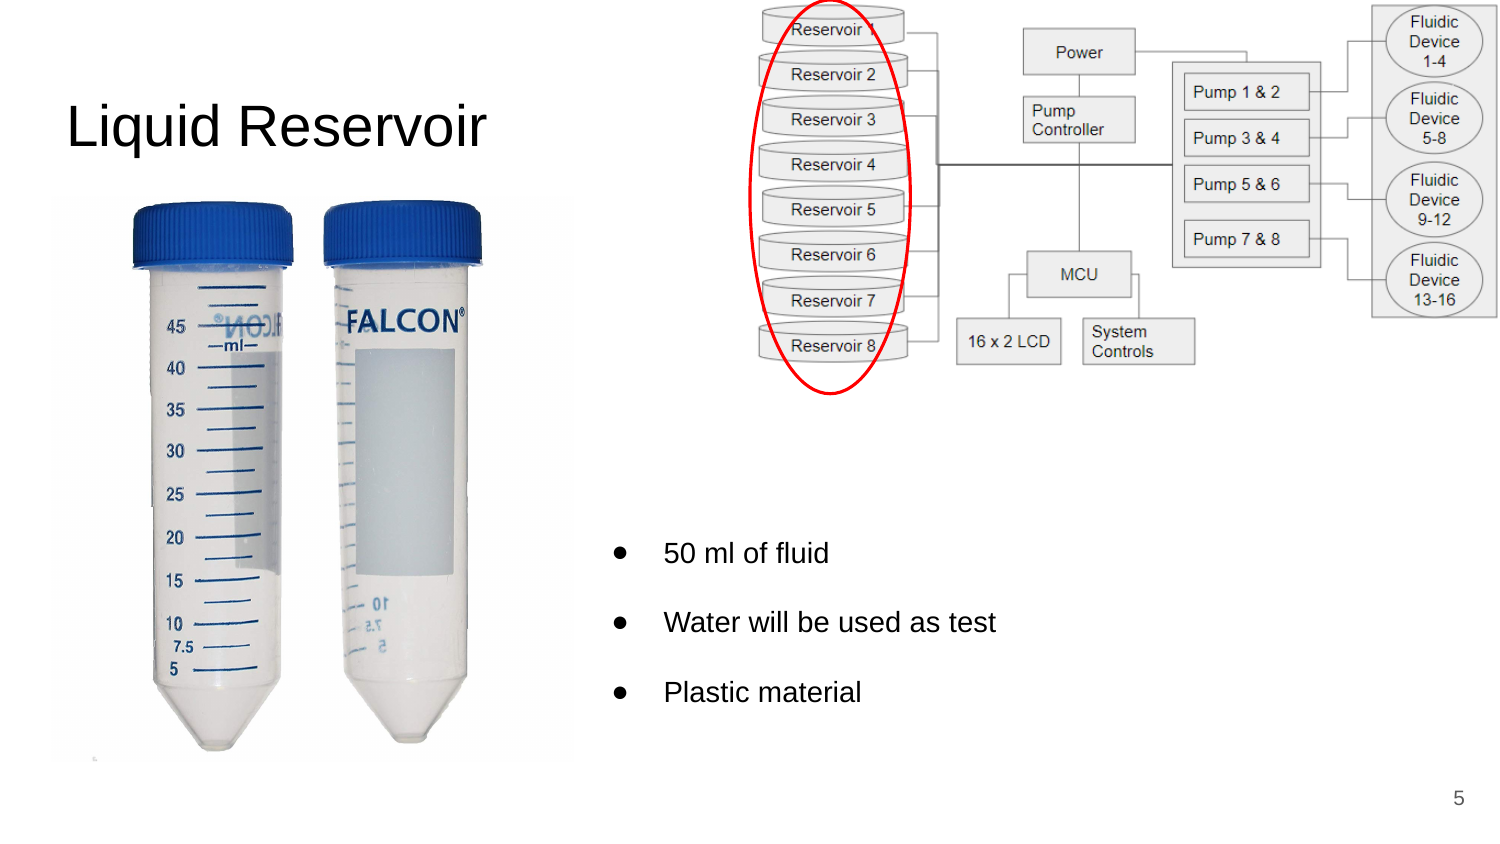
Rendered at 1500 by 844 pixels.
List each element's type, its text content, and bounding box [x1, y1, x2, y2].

picture [749, 0, 1500, 379]
picture [50, 196, 574, 762]
text_box [807, 386, 853, 394]
text_box 50 ml of fluid Water will be used as test Plastic material [577, 518, 1359, 762]
slide_number ‹#› [1389, 764, 1480, 830]
text_box Liquid Reservoir [51, 72, 744, 167]
